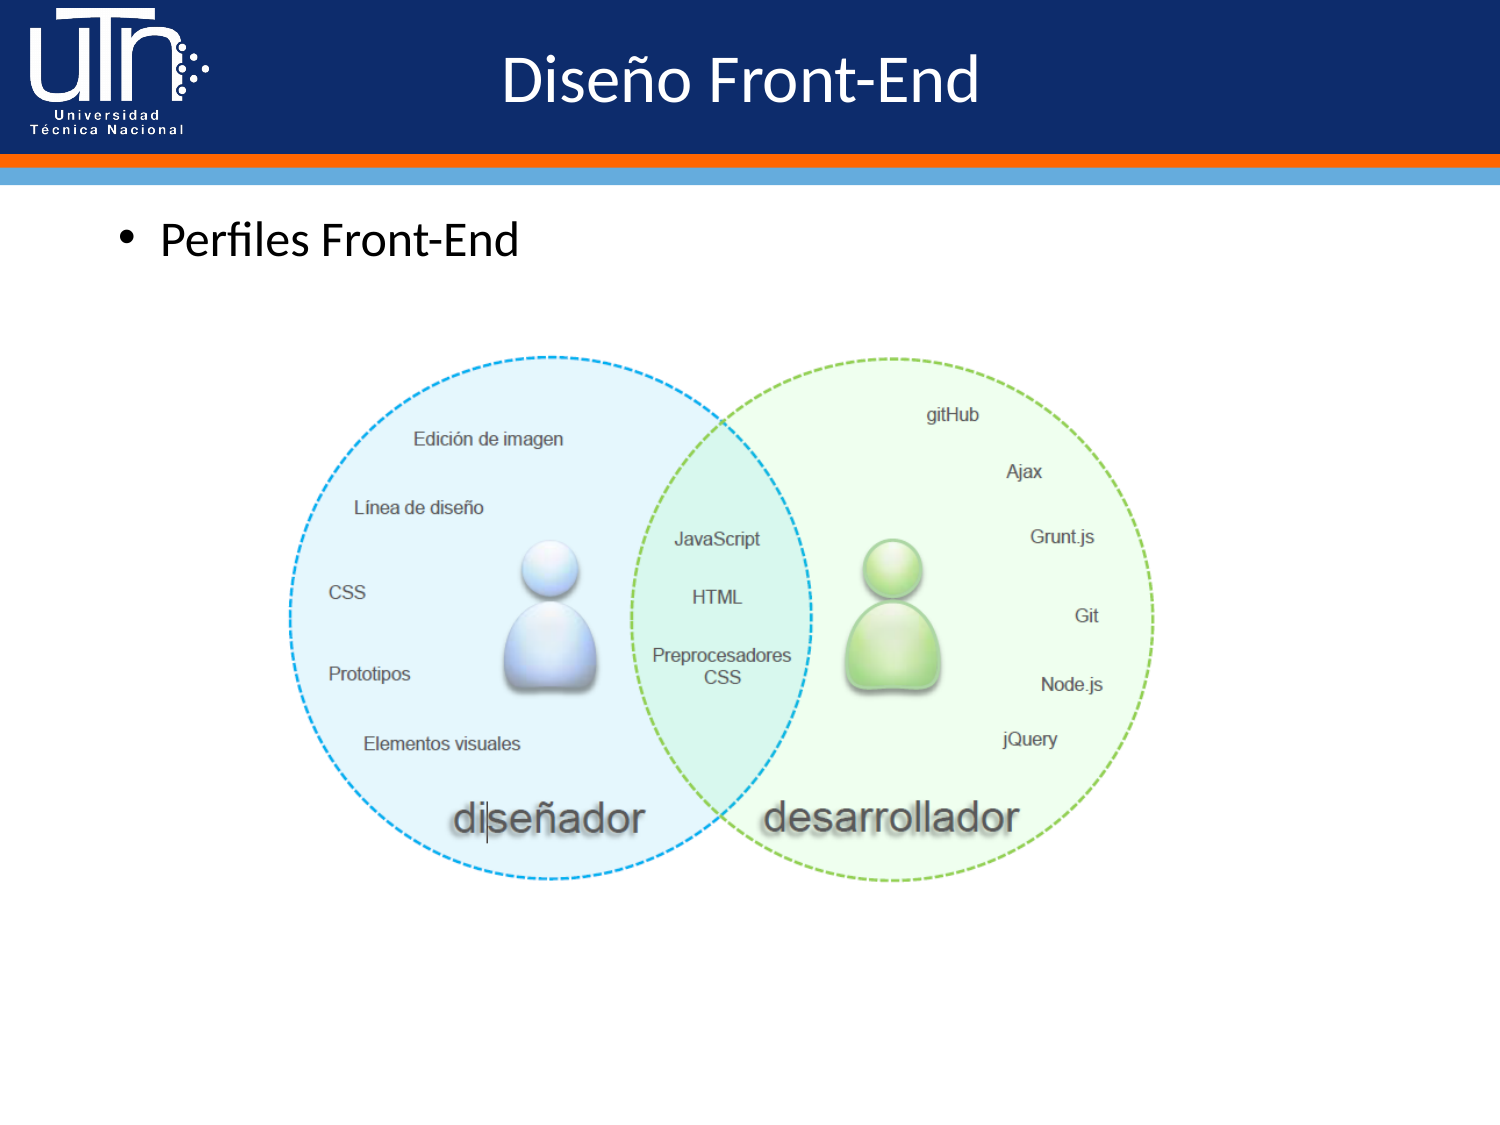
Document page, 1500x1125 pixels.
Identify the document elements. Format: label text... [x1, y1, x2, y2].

title Diseño Front-End [0, 0, 1500, 154]
picture [238, 320, 1184, 919]
list Perfiles Front-End [103, 198, 1397, 1012]
